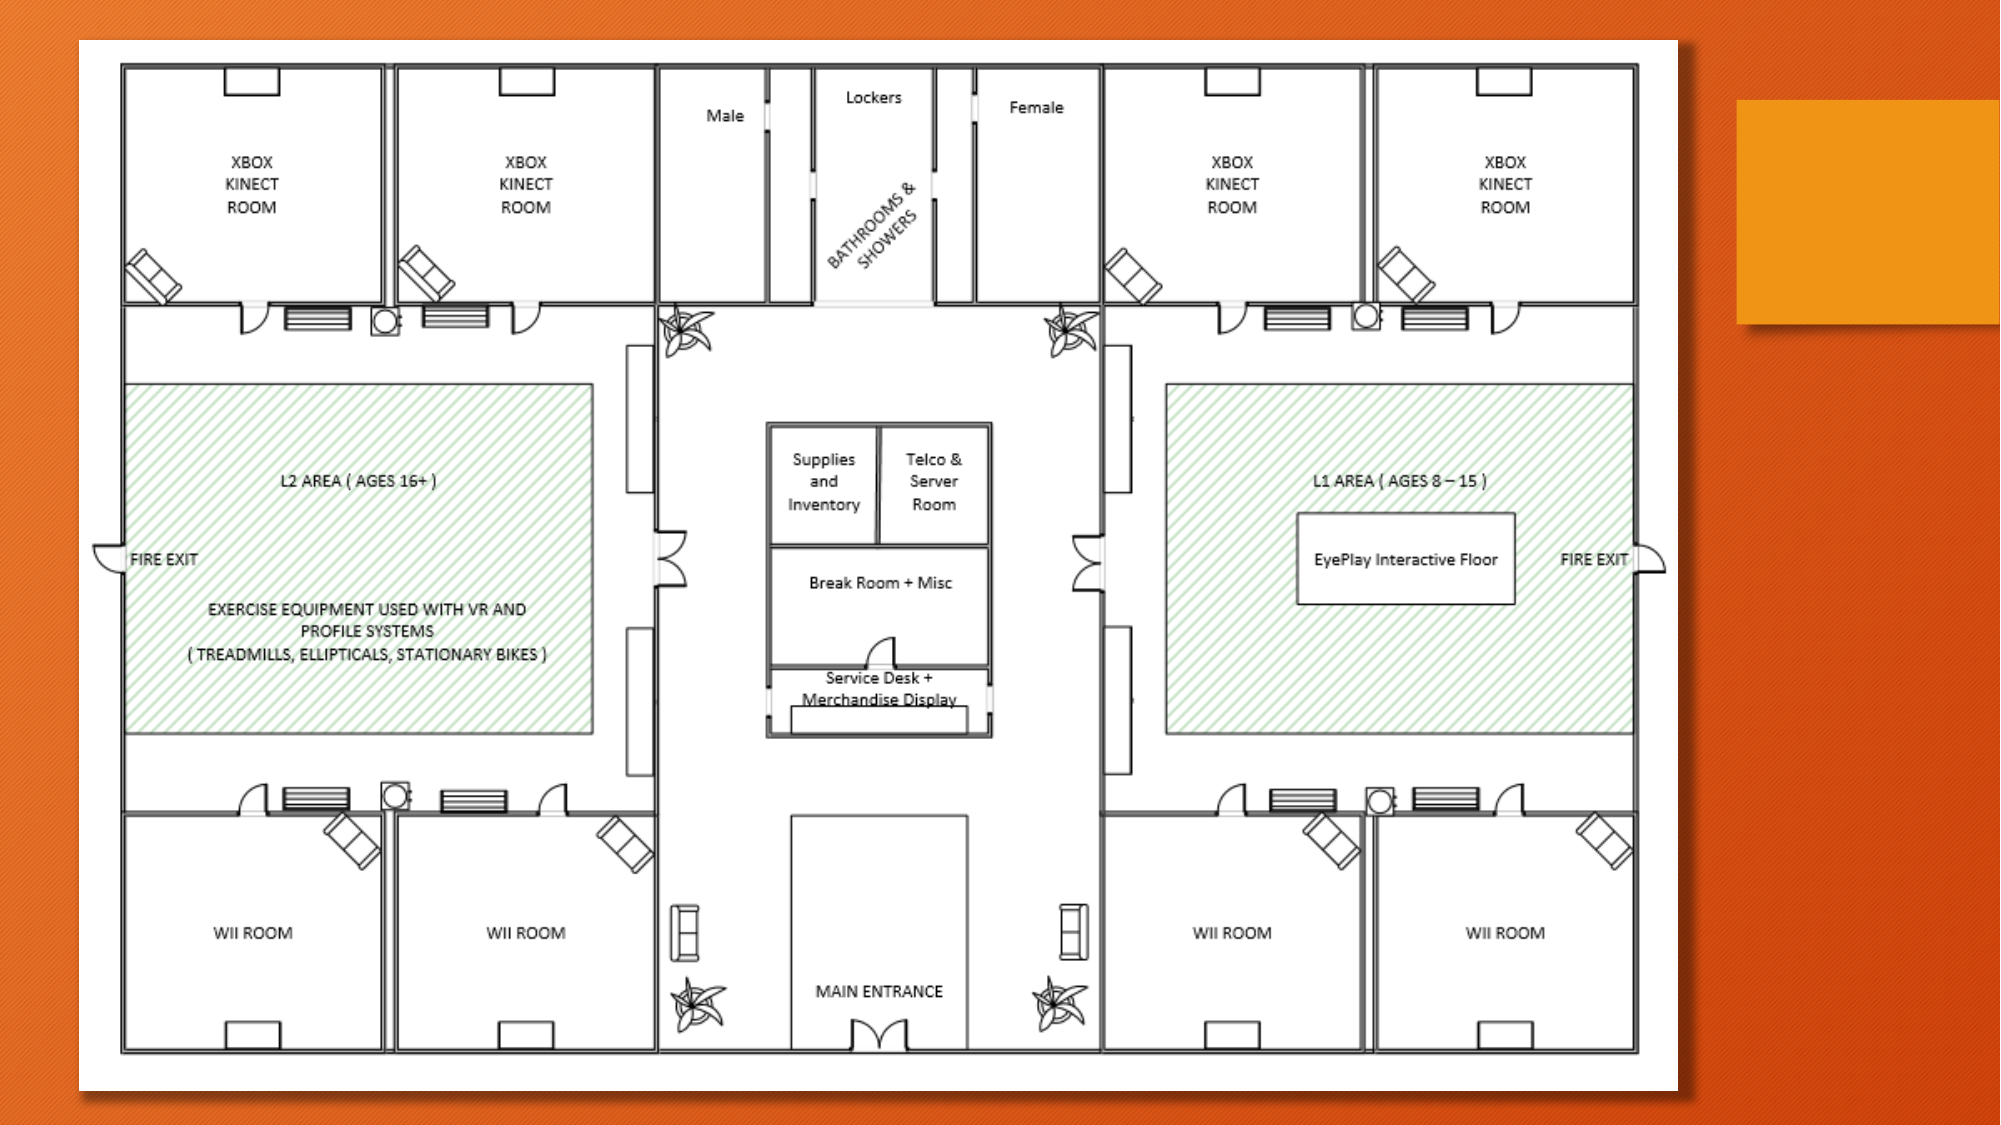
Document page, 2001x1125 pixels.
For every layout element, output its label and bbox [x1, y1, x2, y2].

picture [79, 40, 1678, 1091]
picture [1736, 325, 2000, 347]
